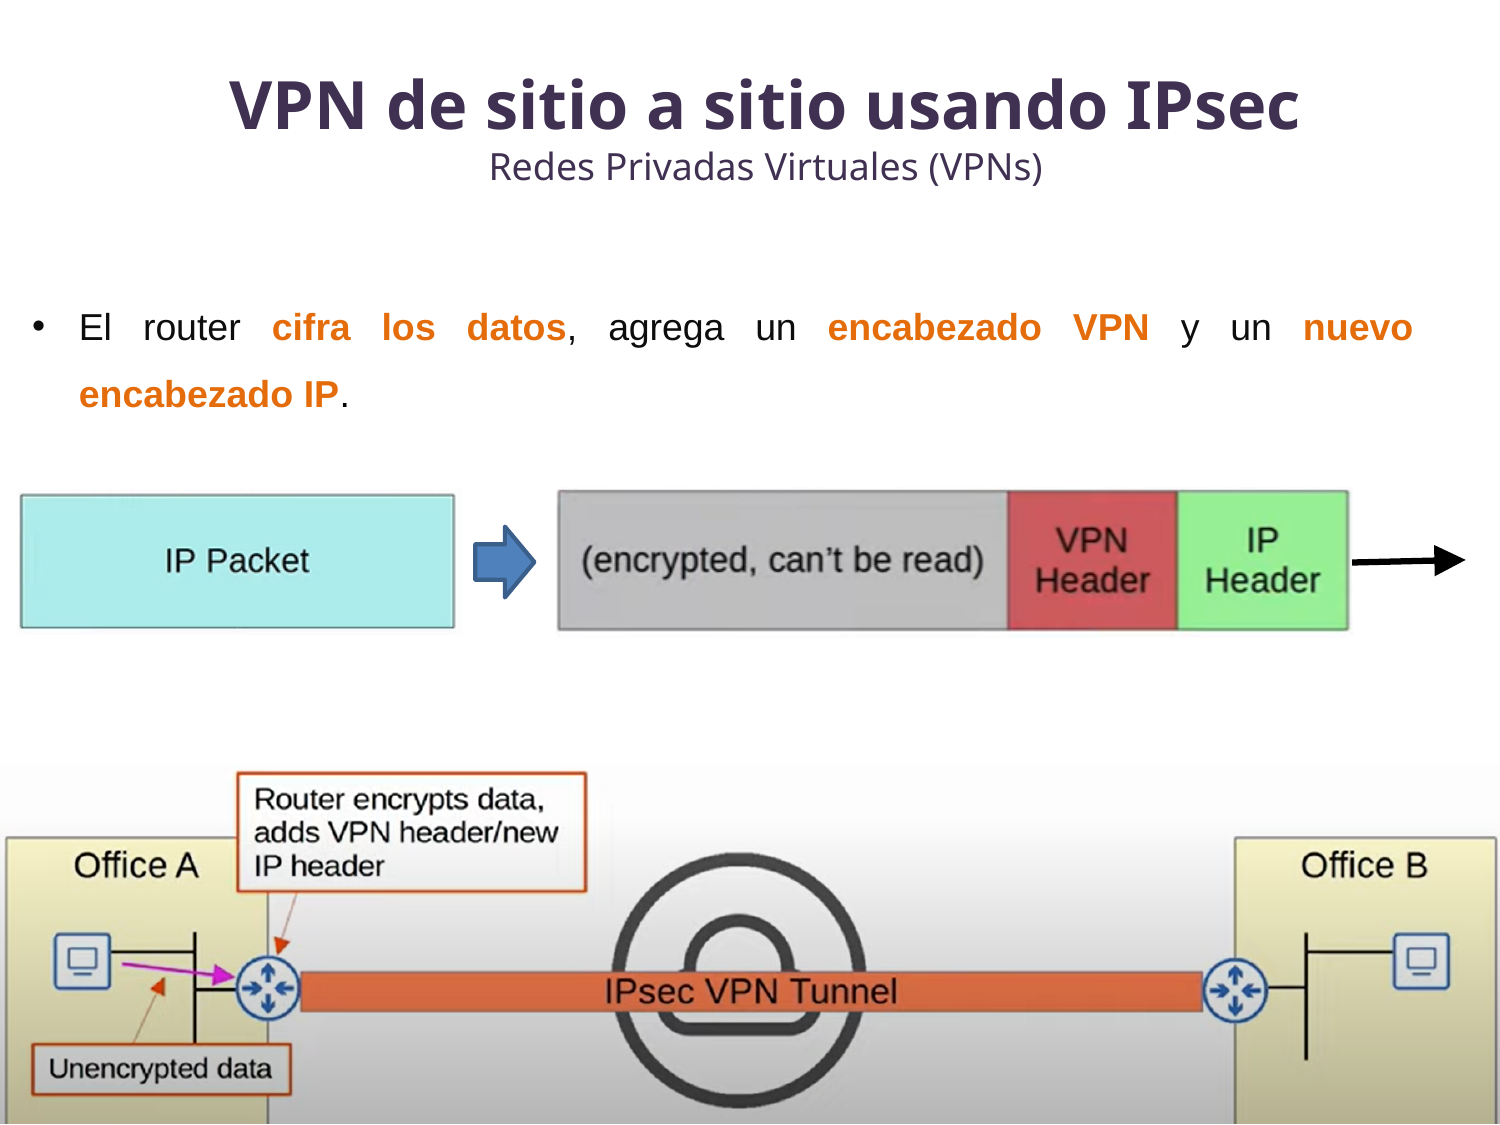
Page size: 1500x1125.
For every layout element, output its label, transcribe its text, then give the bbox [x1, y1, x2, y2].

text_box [17, 487, 1466, 638]
text_box VPN de sitio a sitio usando IPsec Redes Privadas Virtuales (VPNs) [147, 55, 1385, 196]
picture [0, 764, 1500, 1125]
text_box El router cifra los datos, agrega un encabezado VPN y un nuevo encabezado IP. [17, 273, 1429, 423]
